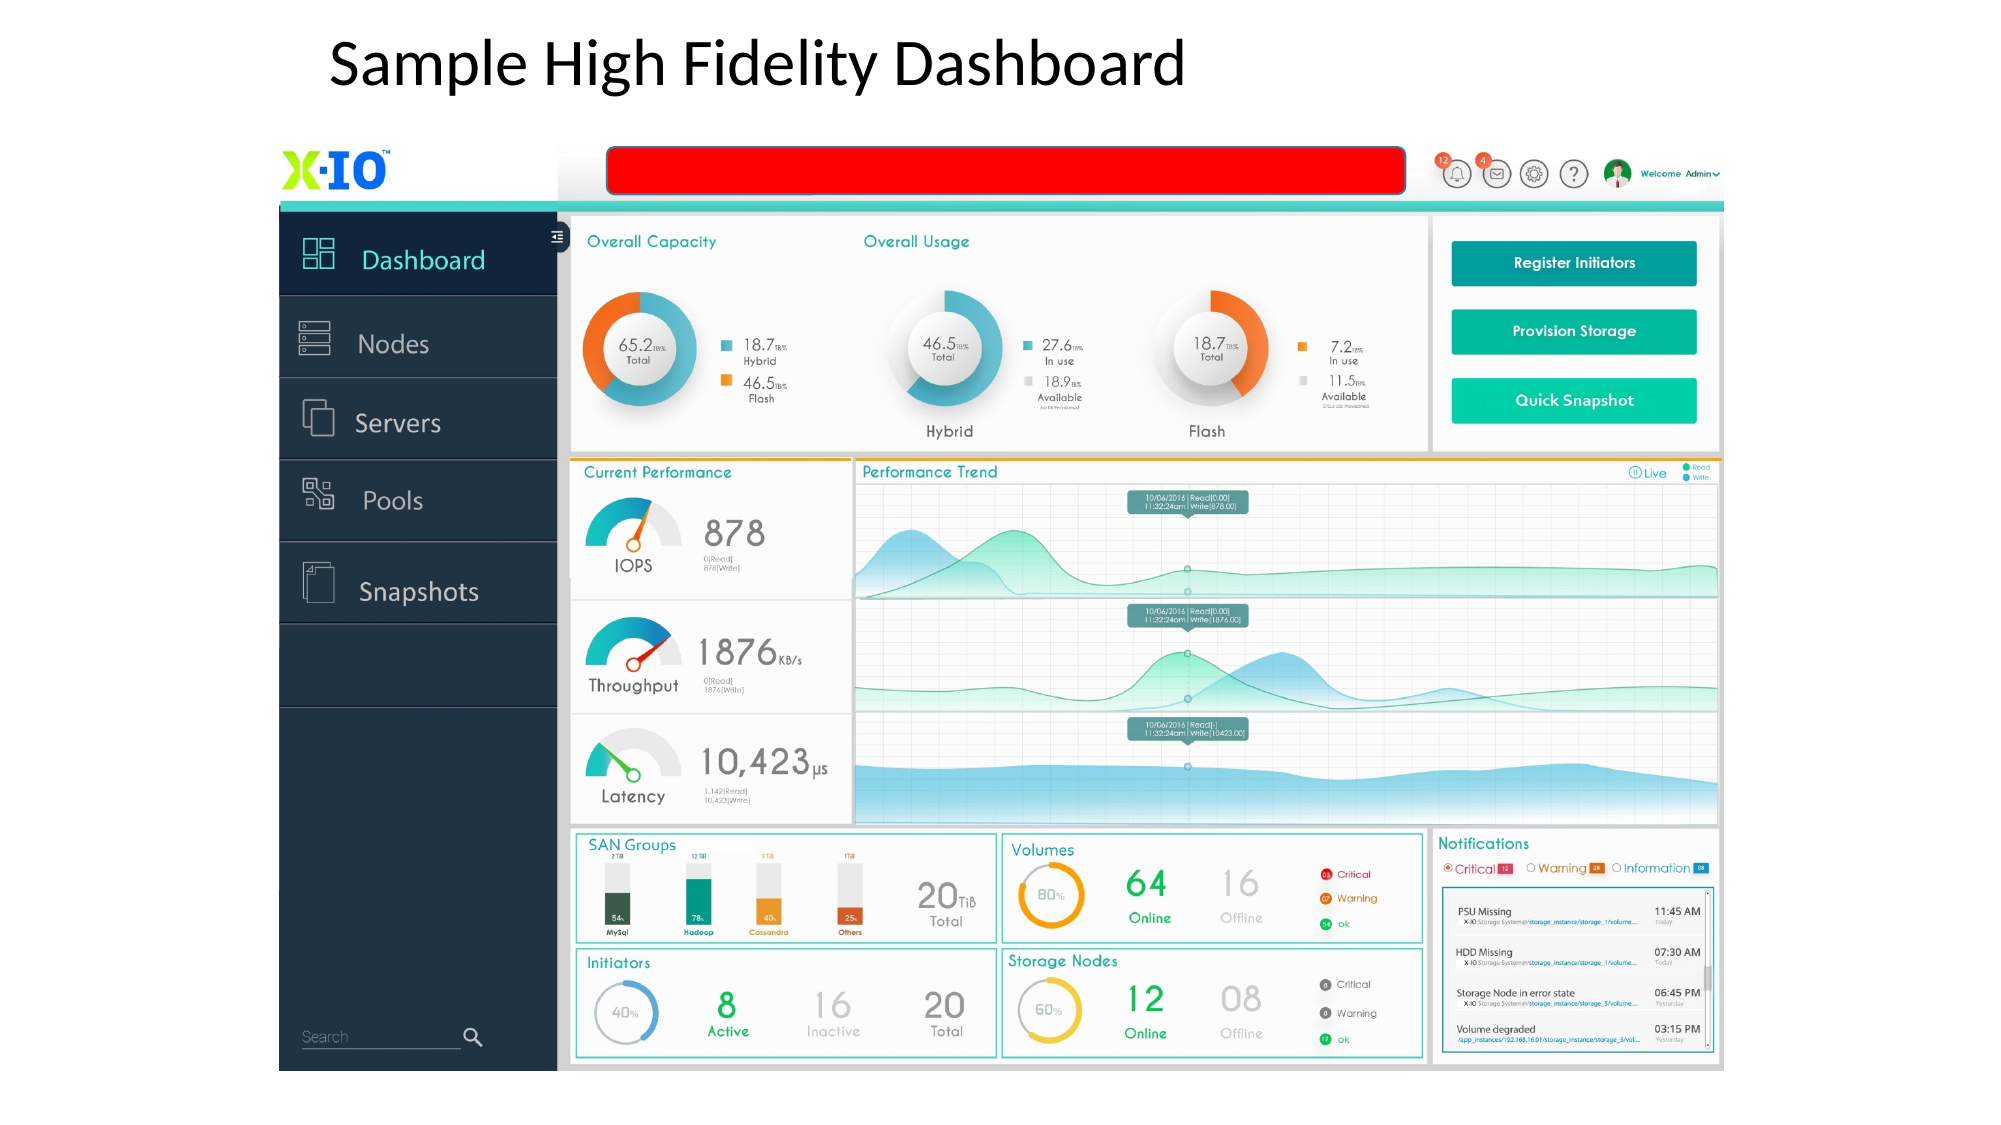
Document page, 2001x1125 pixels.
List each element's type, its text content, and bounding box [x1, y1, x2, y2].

picture [279, 136, 1724, 1071]
text_box Sample High Fidelity Dashboard [314, 11, 1698, 90]
